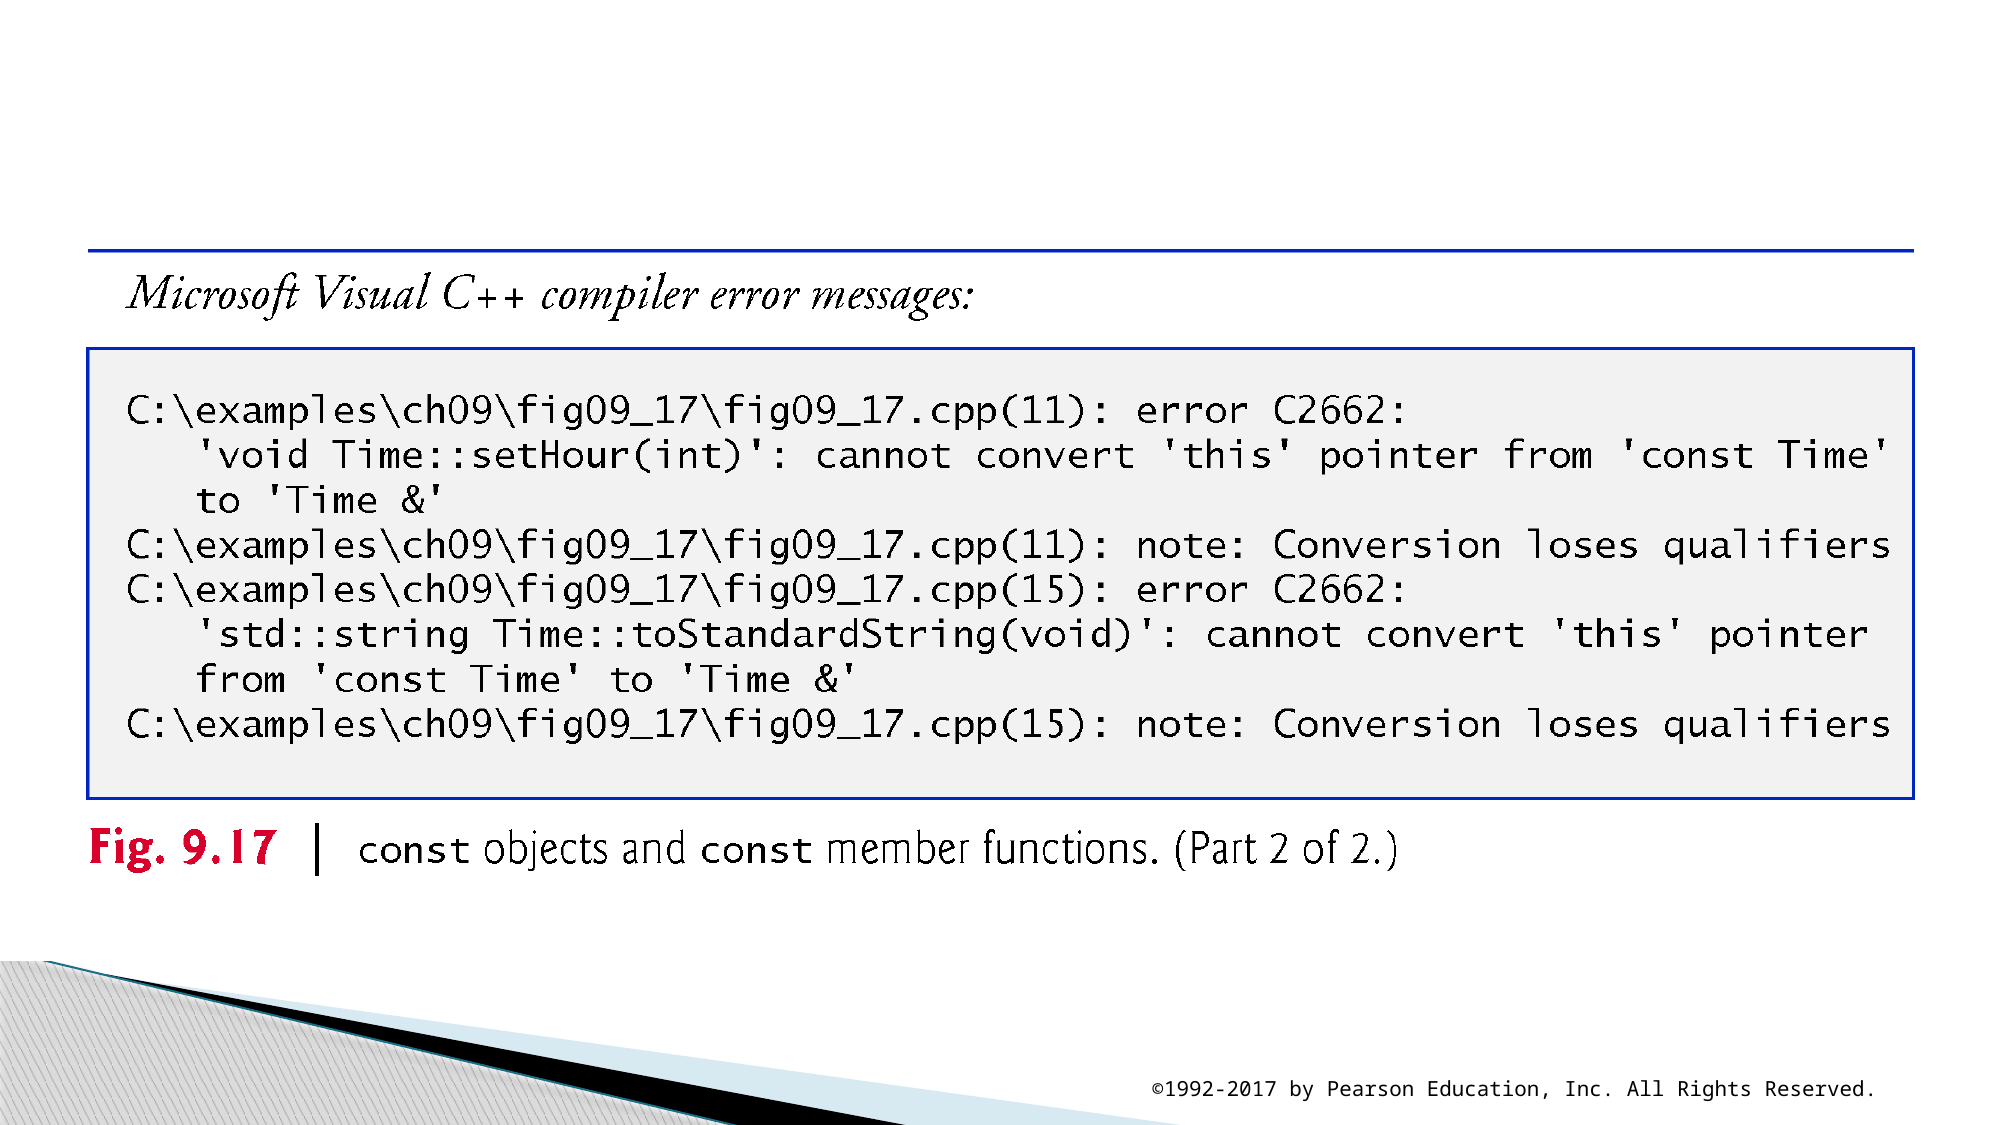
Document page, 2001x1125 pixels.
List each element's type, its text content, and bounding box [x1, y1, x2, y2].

picture [0, 163, 2000, 962]
footer ©1992-2017 by Pearson Education, Inc. All Rights Reserved. [866, 1051, 1892, 1112]
